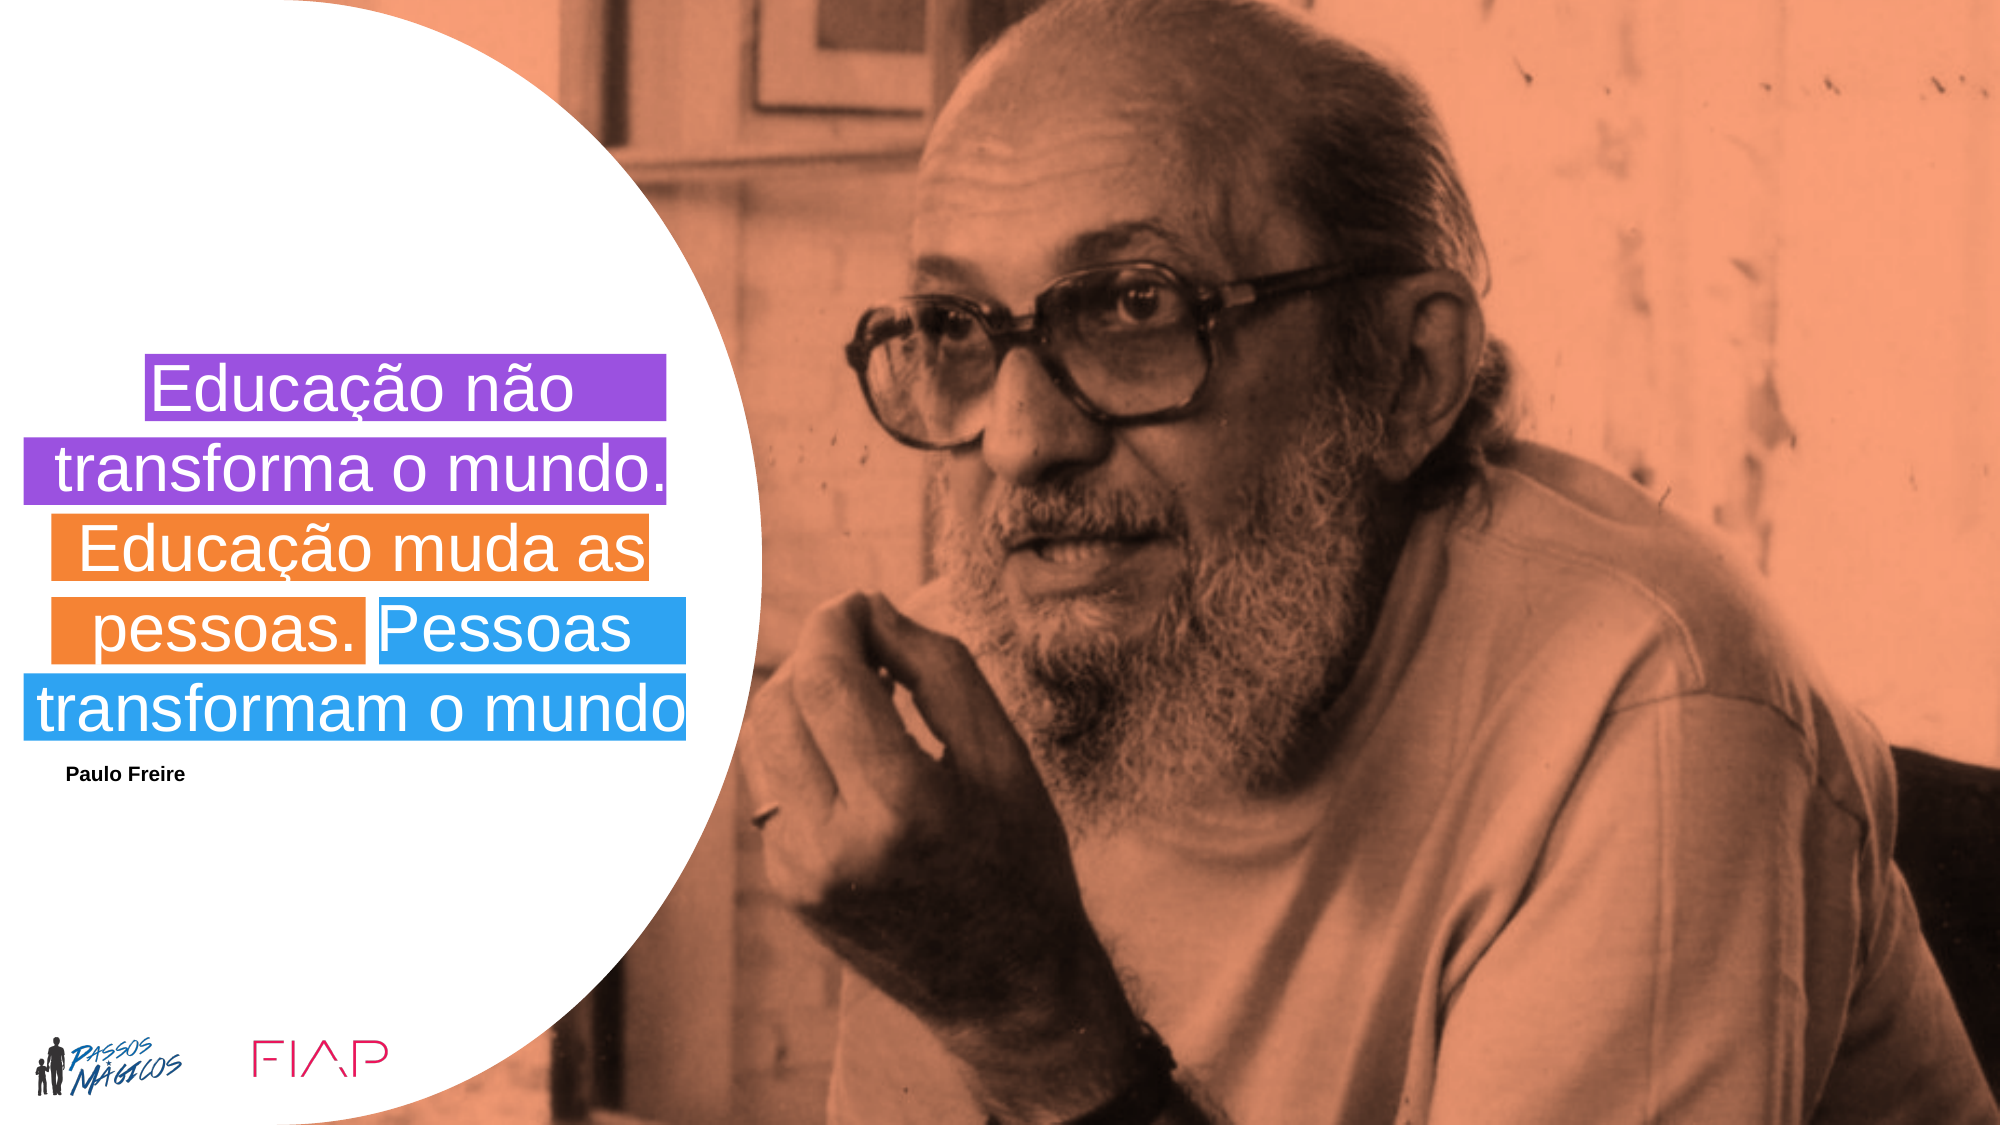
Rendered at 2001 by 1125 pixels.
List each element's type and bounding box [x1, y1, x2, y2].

text_box [0, 0, 2000, 1125]
